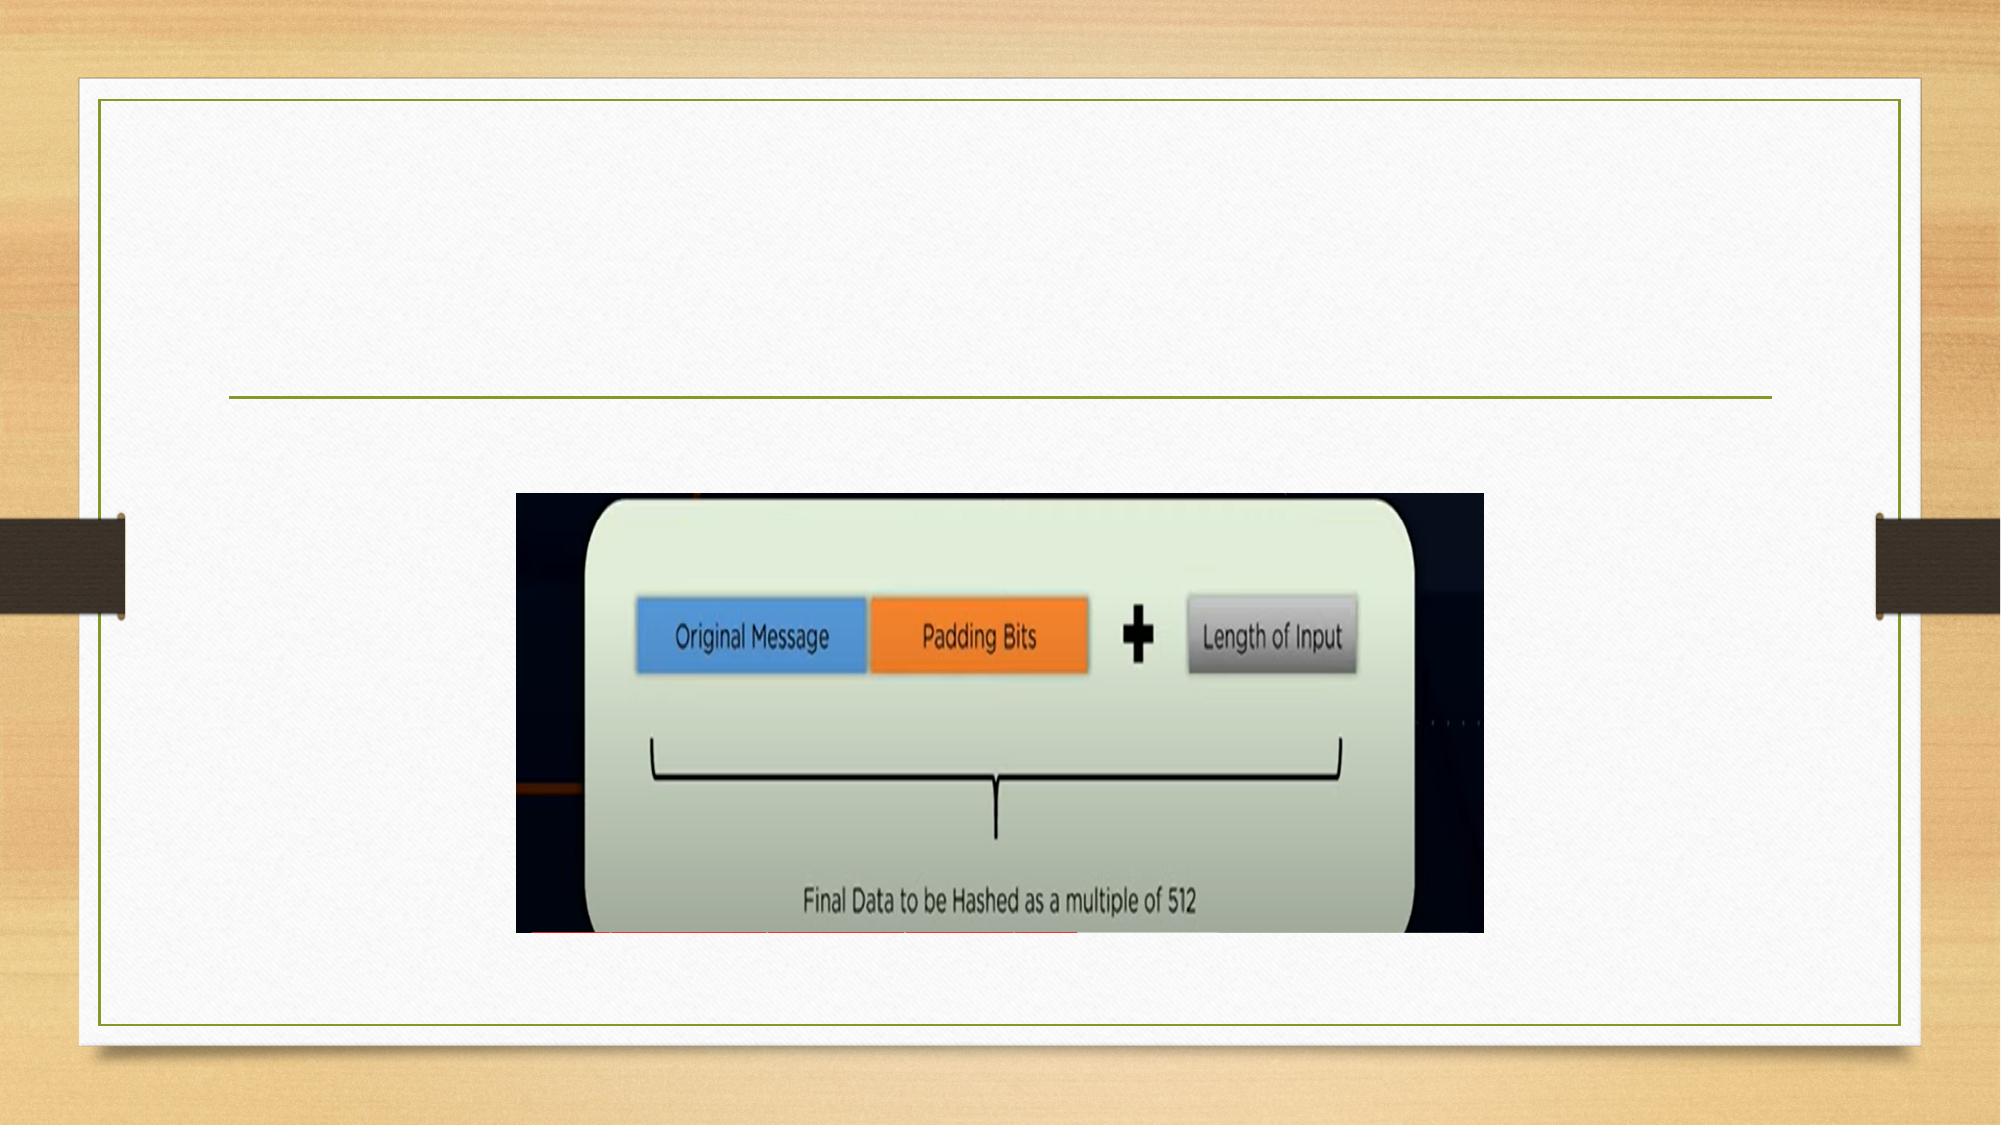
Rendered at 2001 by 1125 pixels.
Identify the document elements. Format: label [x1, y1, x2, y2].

list [515, 493, 1485, 933]
picture [0, 0, 2001, 1125]
